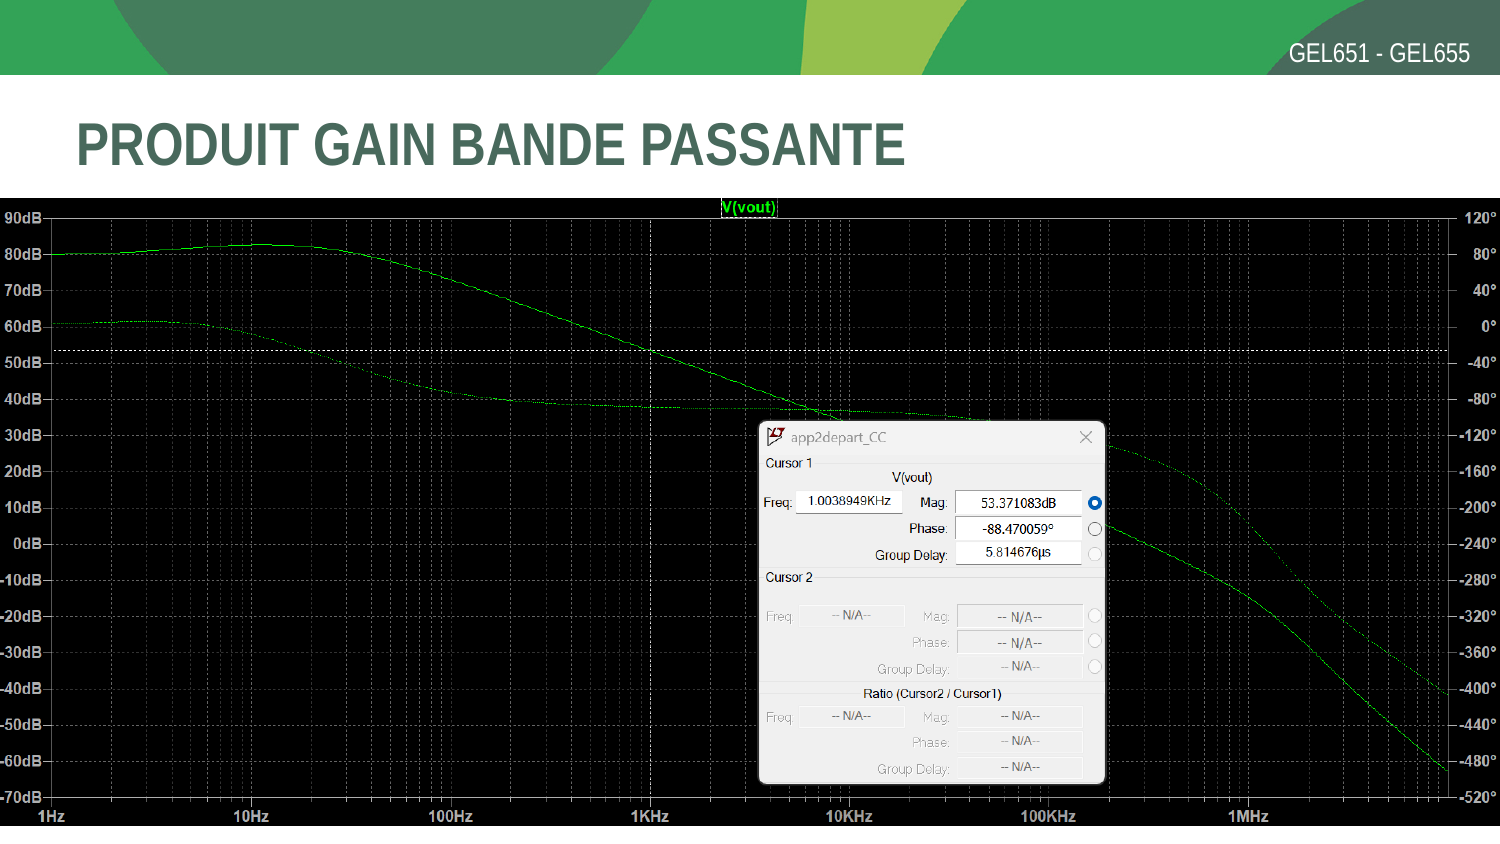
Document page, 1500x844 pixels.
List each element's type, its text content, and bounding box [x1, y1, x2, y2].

picture [0, 0, 1500, 75]
title Produit gain bande passante [76, 104, 1471, 190]
picture [0, 197, 1500, 826]
